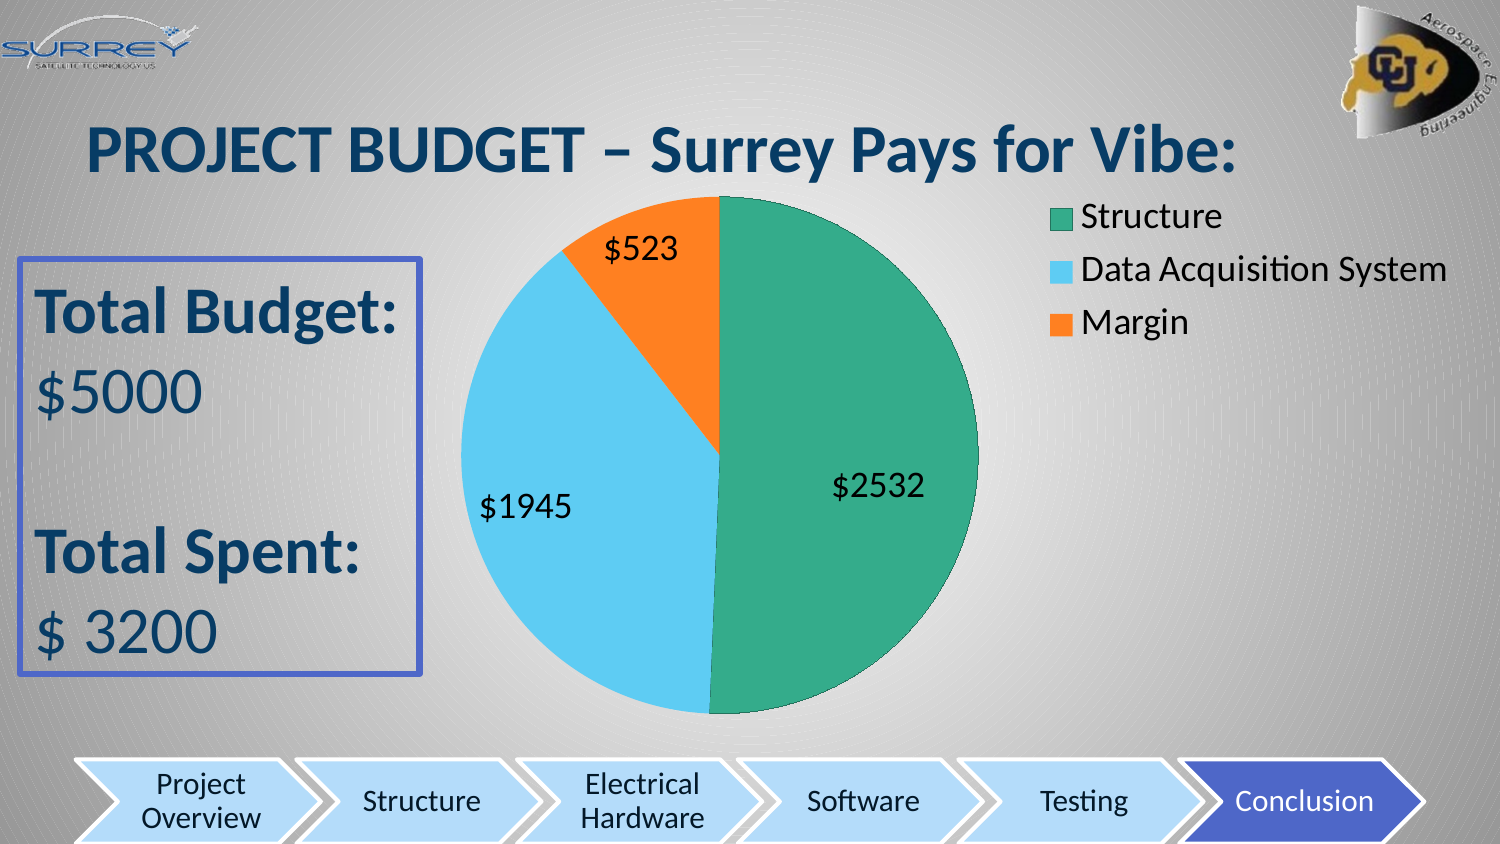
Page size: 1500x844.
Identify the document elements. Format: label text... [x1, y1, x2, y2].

text_box Total Budget: $5000 Total Spent: $ 3200 [19, 259, 94, 674]
title PROJECT BUDGET – Surrey Pays for Vibe: [70, 75, 1421, 216]
picture [1341, 0, 1500, 151]
picture [0, 0, 201, 120]
chart [99, 171, 1488, 744]
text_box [74, 759, 1426, 844]
